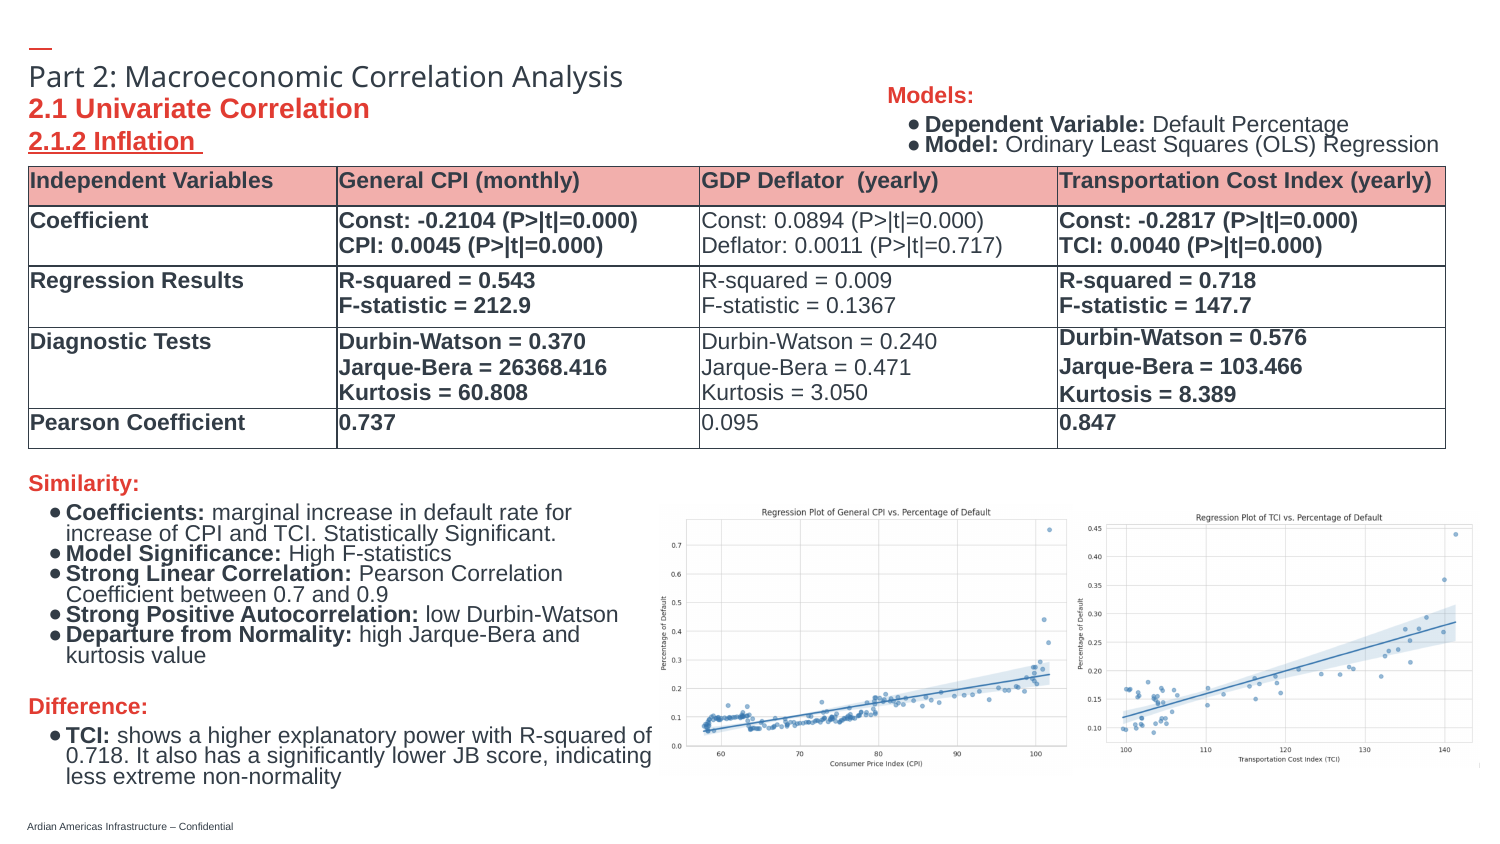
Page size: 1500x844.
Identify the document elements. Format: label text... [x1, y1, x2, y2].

table_cell Pearson Coefficient [29, 409, 336, 448]
table_cell Diagnostic Tests [29, 328, 336, 408]
table_cell Const: -0.2817 (P>|t|=0.000) TCI: 0.0040 (P>|t|=0.000) [1058, 207, 1445, 265]
table_cell 0.095 [700, 409, 1057, 448]
table_cell R-squared = 0.009 F-statistic = 0.1367 [700, 267, 1057, 327]
table_header Transportation Cost Index (yearly) [1058, 174, 1445, 205]
table_header General CPI (monthly) [338, 167, 699, 205]
picture [659, 503, 1480, 776]
table_cell 0.847 [1058, 409, 1445, 448]
table_cell Durbin-Watson = 0.370 Jarque-Bera = 26368.416 Kurtosis = 60.808 [338, 328, 699, 408]
table_cell Coefficient [29, 207, 336, 265]
table_cell R-squared = 0.543 F-statistic = 212.9 [338, 267, 699, 327]
list Similarity: Coefficients: marginal increase in default rate for increase of CPI and TCI. Statistically Significant. Model Significance: High F-statistics Strong Linear Correlation: Pearson Correlation Coefficient between 0.7 and 0.9 Strong Positive Autocorrelation: low Durbin-Watson Departure from Normality: high Jarque-Bera and kurtosis value [28, 475, 633, 698]
table_header Independent Variables [29, 167, 336, 205]
list Models: Dependent Variable: Default Percentage Model: Ordinary Least Squares (OLS) Regression [887, 87, 1446, 174]
table_cell Const: -0.2104 (P>|t|=0.000) CPI: 0.0045 (P>|t|=0.000) [338, 207, 699, 265]
title Part 2: Macroeconomic Correlation Analysis [28, 55, 1400, 101]
list 2.1.2 Inflation [28, 119, 887, 165]
list 2.1 Univariate Correlation [28, 87, 733, 119]
table_header GDP Deflator (yearly) [700, 167, 1057, 205]
table_cell Const: 0.0894 (P>|t|=0.000) Deflator: 0.0011 (P>|t|=0.717) [700, 207, 1057, 265]
list Difference: TCI: shows a higher explanatory power with R-squared of 0.718. It also has a significantly lower JB score, indicating less extreme non-normality [28, 698, 678, 800]
table_cell R-squared = 0.718 F-statistic = 147.7 [1058, 267, 1445, 327]
table_cell Regression Results [29, 267, 336, 327]
table_cell Durbin-Watson = 0.240 Jarque-Bera = 0.471 Kurtosis = 3.050 [700, 328, 1057, 408]
table_cell 0.737 [338, 409, 699, 448]
table_cell Durbin-Watson = 0.576 Jarque-Bera = 103.466 Kurtosis = 8.389 [1058, 328, 1445, 408]
